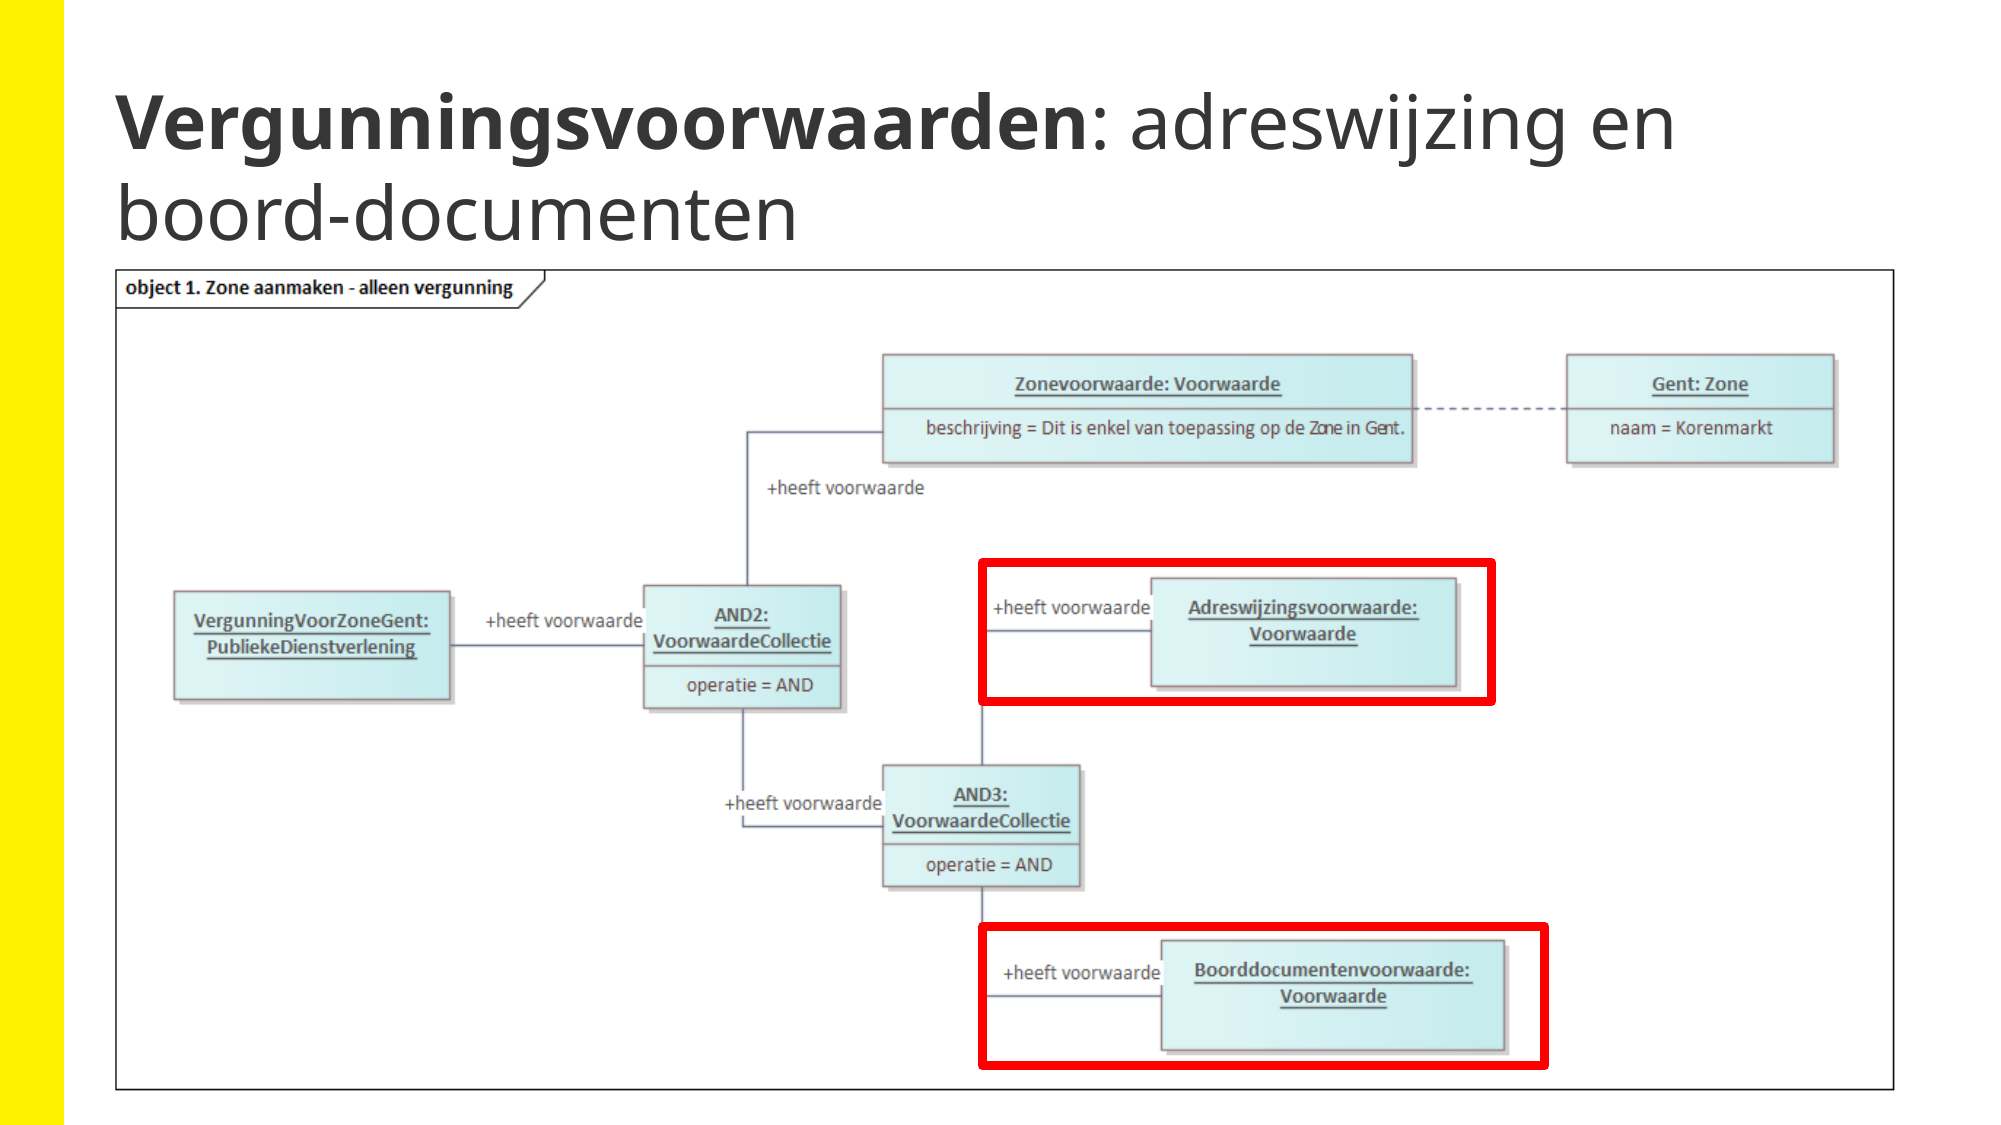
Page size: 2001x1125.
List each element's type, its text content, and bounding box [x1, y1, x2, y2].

title Vergunningsvoorwaarden: adreswijzing en boord-documenten [100, 57, 1897, 241]
picture [113, 268, 1897, 1092]
